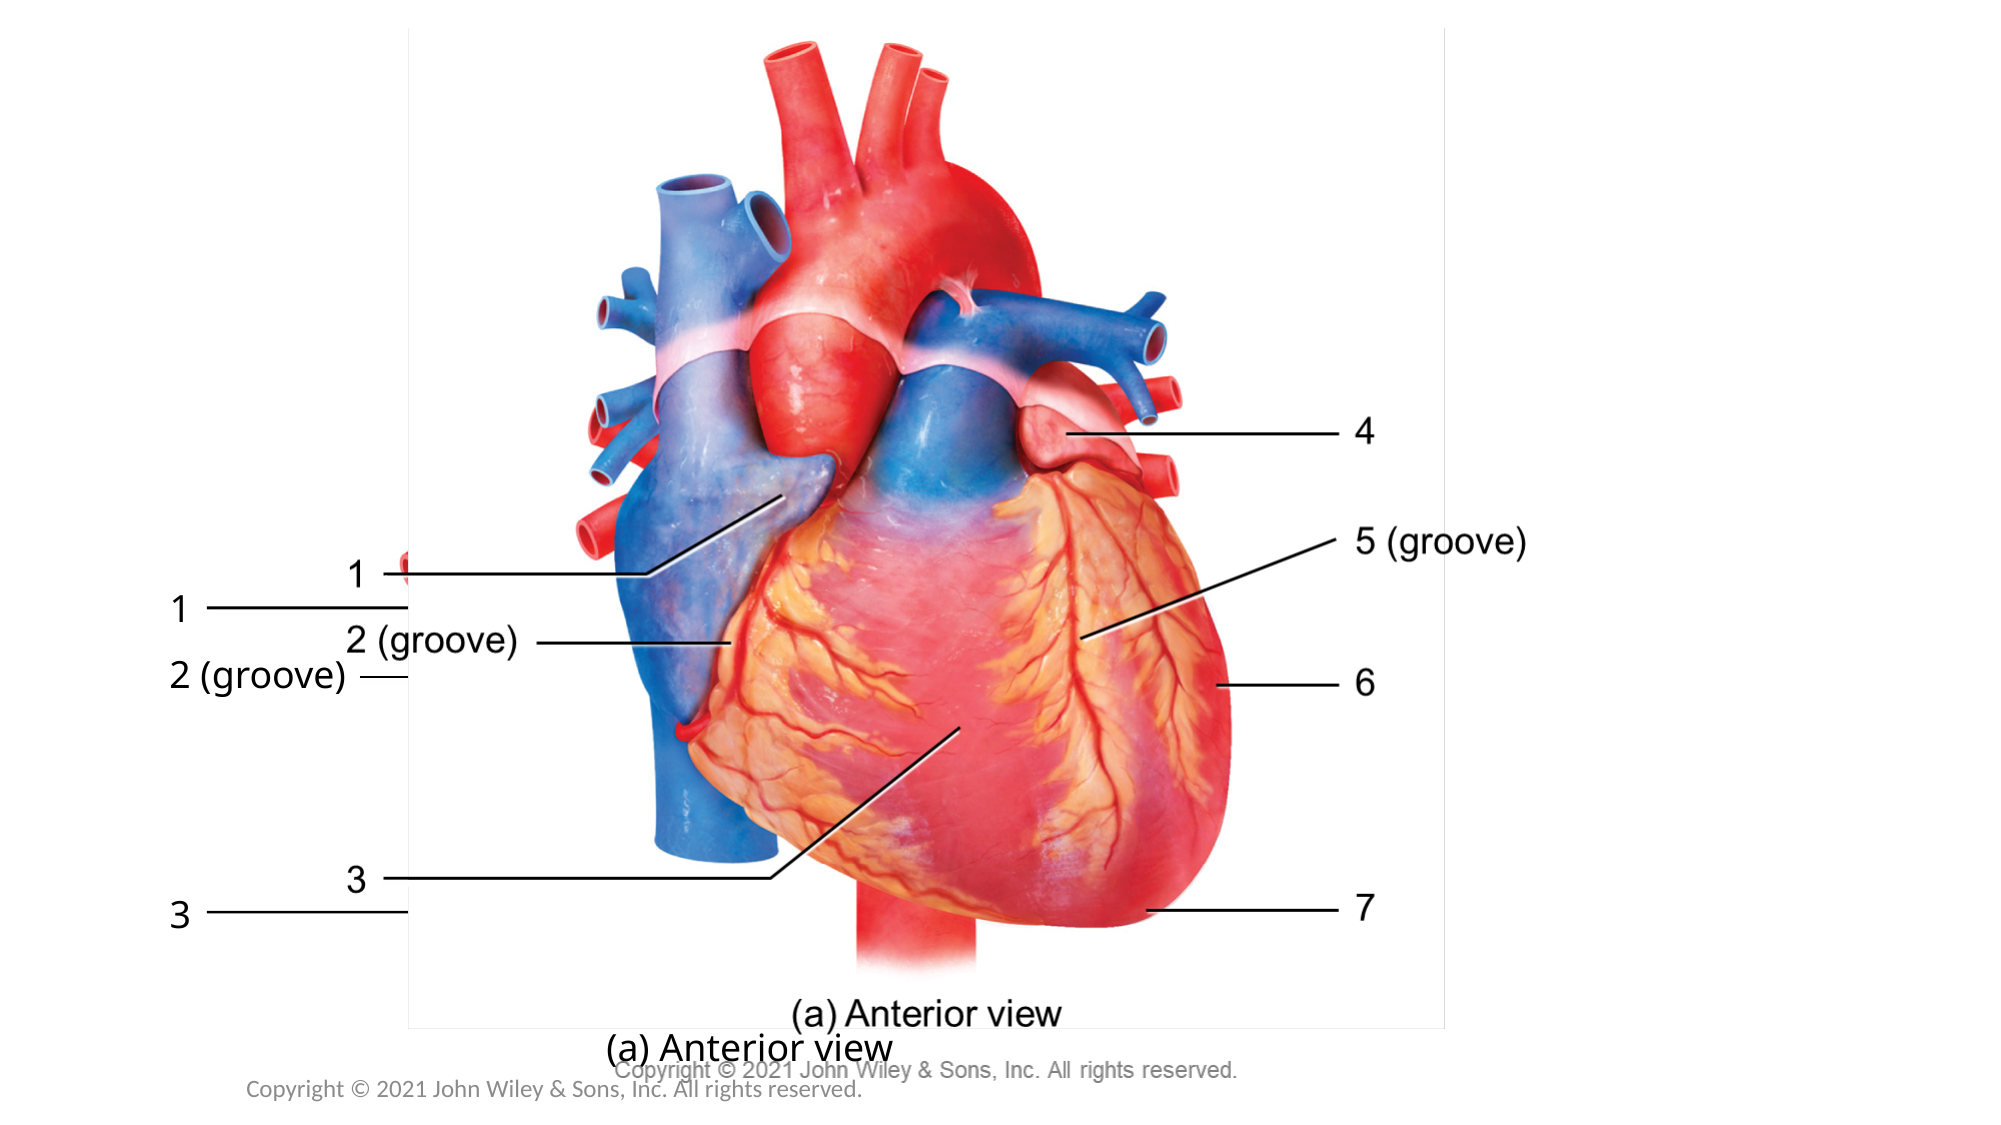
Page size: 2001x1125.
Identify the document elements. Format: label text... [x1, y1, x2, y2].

text_box [206, 603, 231, 608]
text_box 1 [154, 577, 227, 638]
text_box [206, 905, 231, 913]
text_box 2 (groove) [154, 643, 231, 703]
text_box 3 [154, 883, 227, 943]
text_box Copyright © 2021 John Wiley & Sons, Inc. All rights reserved. [231, 1063, 1269, 1125]
picture [231, 28, 1677, 1097]
